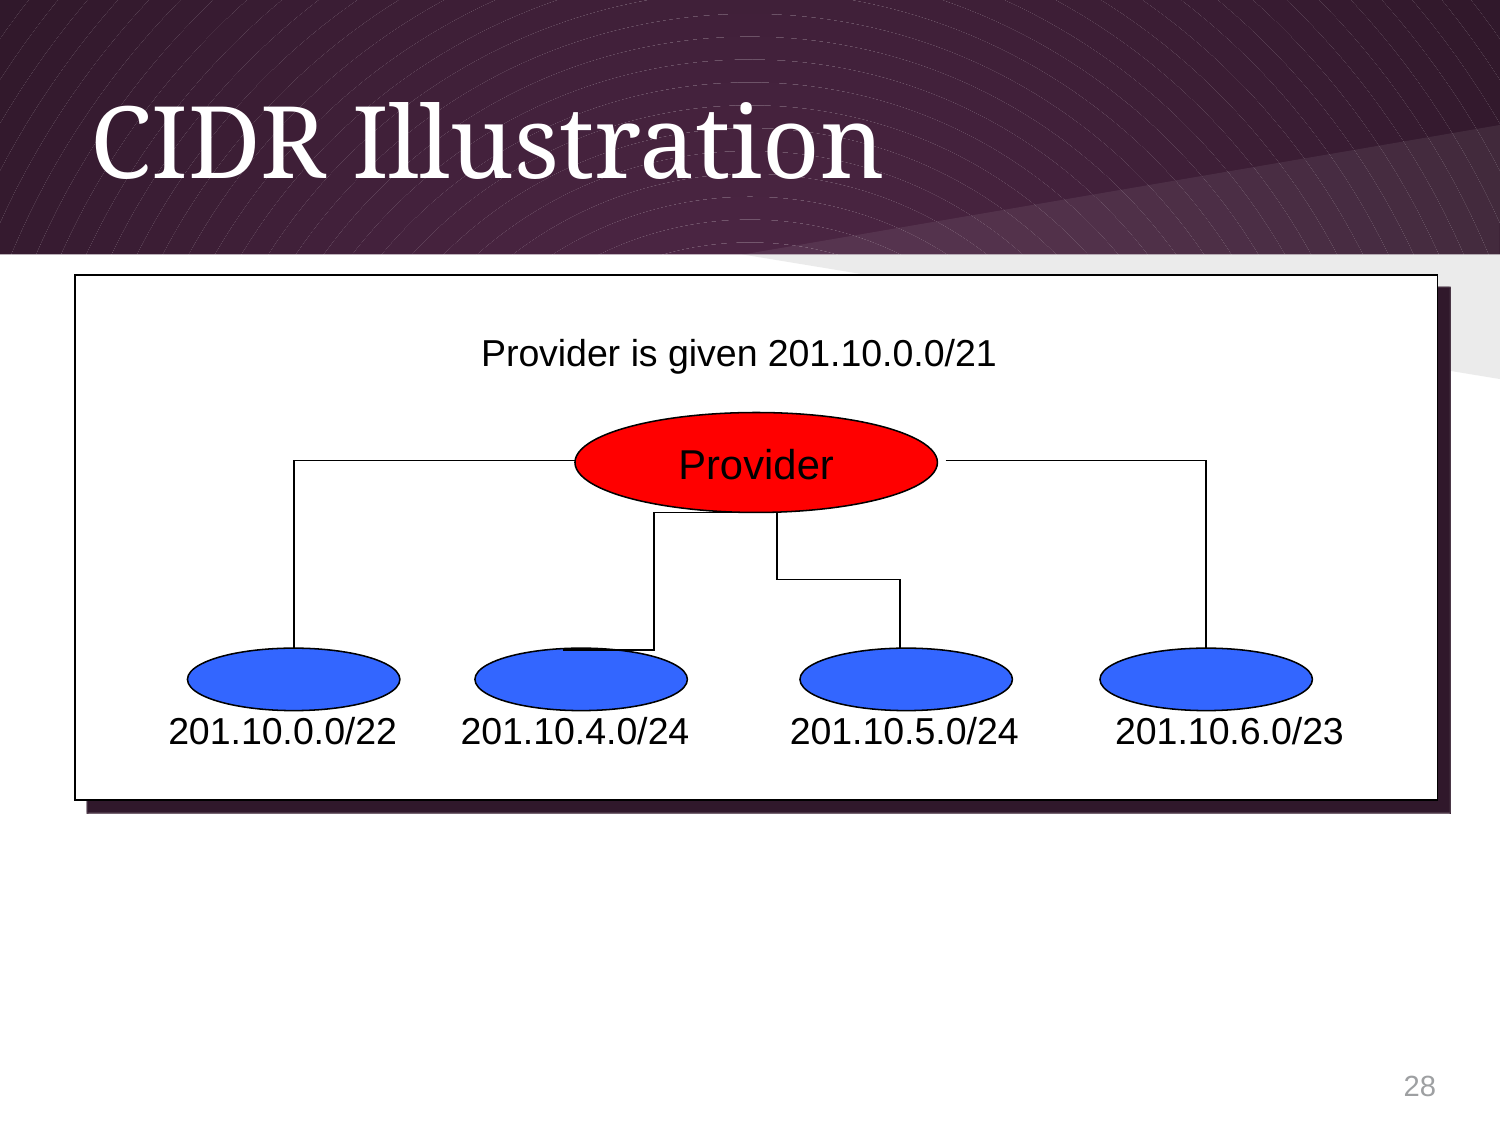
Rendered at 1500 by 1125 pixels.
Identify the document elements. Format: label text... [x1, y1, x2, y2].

text_box Provider [575, 412, 938, 513]
text_box Provider is given 201.10.0.0/21 [466, 321, 1012, 382]
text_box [769, 517, 908, 642]
text_box 201.10.4.0/24 [445, 699, 705, 760]
text_box [474, 658, 688, 699]
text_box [945, 460, 1207, 649]
text_box 201.10.0.0/22 [153, 699, 412, 760]
text_box 201.10.5.0/24 [775, 699, 1034, 760]
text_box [584, 489, 723, 673]
text_box [187, 648, 400, 699]
text_box [74, 274, 1438, 800]
text_box [799, 648, 1013, 699]
slide_number 27 [1389, 1060, 1500, 1106]
title CIDR Illustration [75, 45, 1425, 233]
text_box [293, 460, 584, 649]
text_box 201.10.6.0/23 [1100, 699, 1359, 760]
text_box [1099, 648, 1313, 699]
